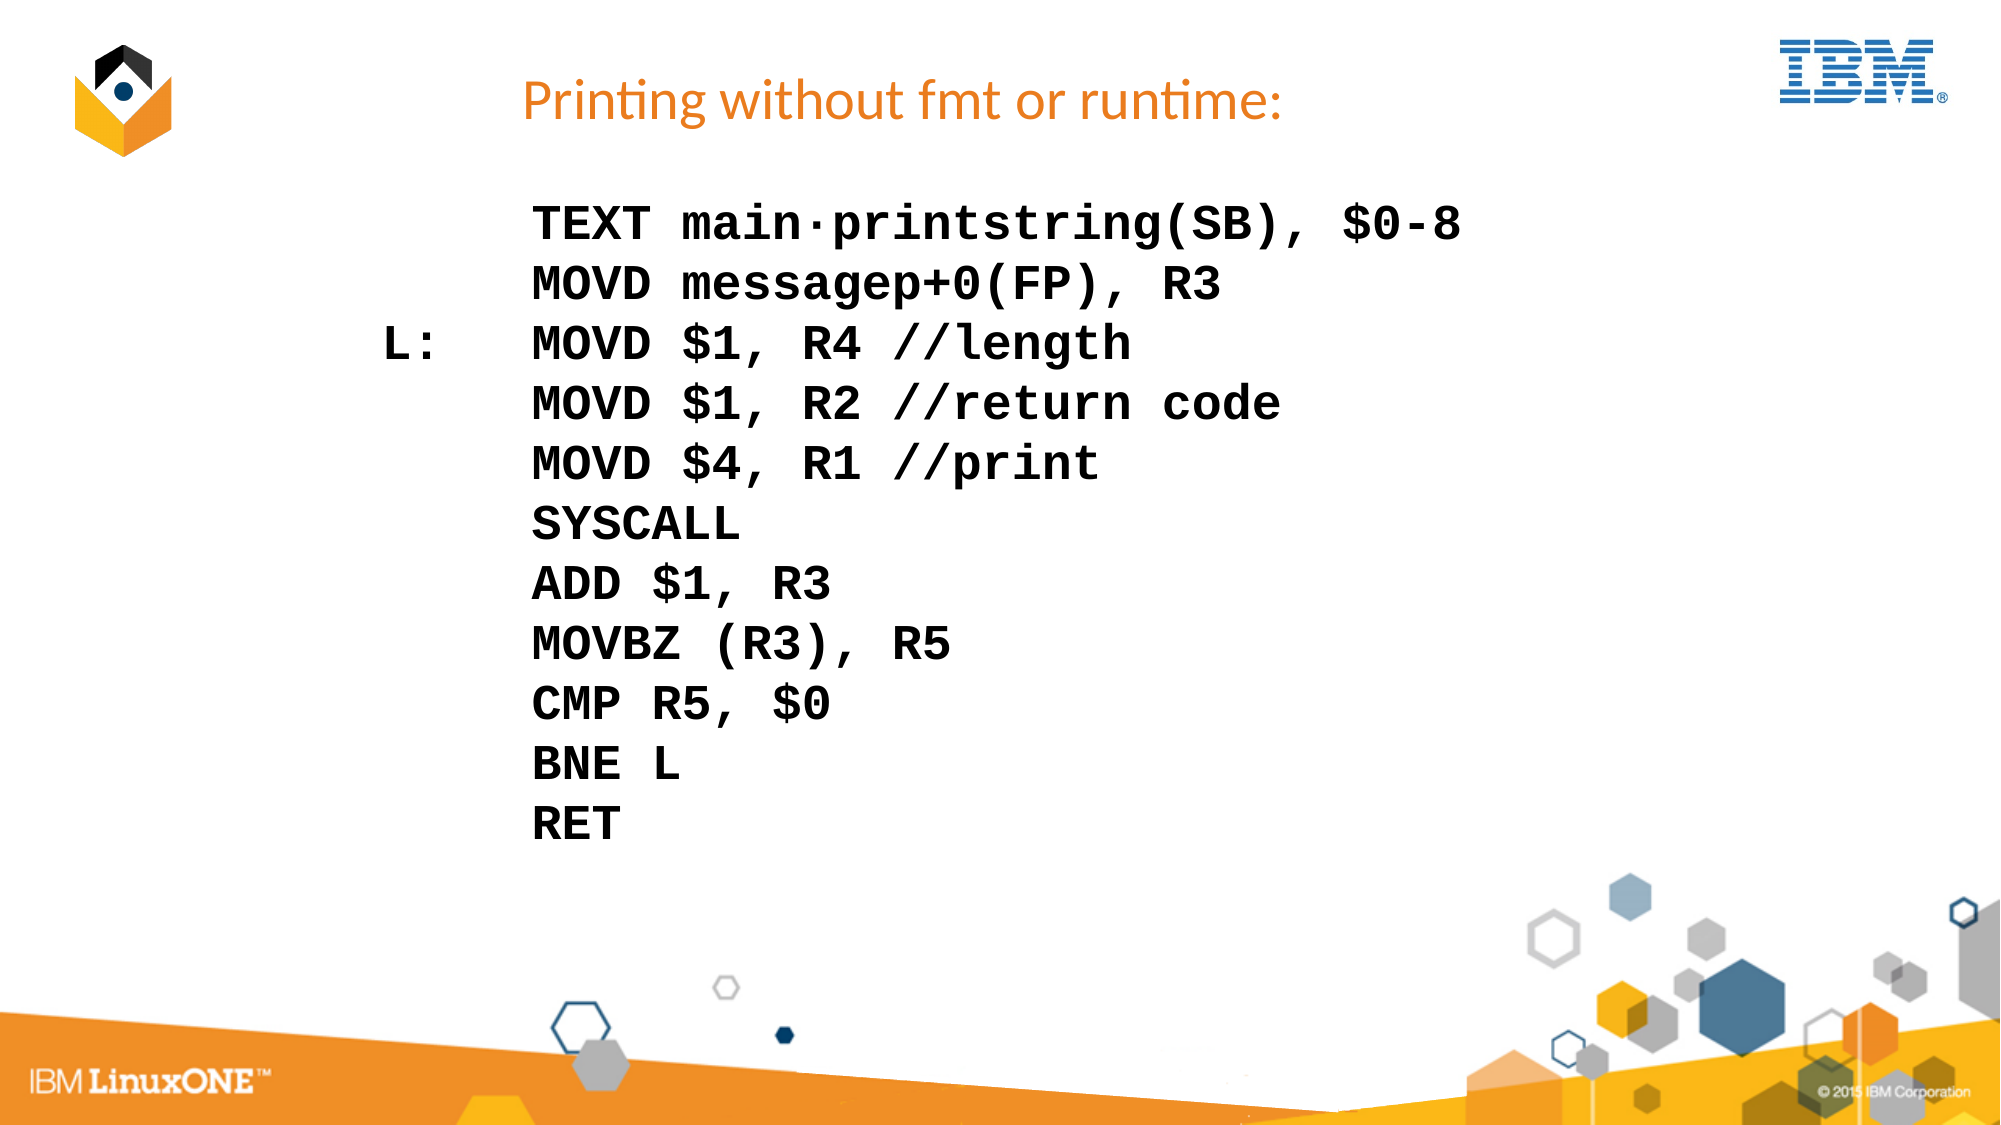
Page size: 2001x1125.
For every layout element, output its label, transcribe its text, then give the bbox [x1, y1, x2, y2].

title Printing without fmt or runtime: [507, 42, 1456, 160]
text_box TEXT main·printstring(SB), $0-8 MOVD messagep+0(FP), R3 L: MOVD $1, R4 //length MOVD $1, R2 //return code MOVD $4, R1 //print SYSCALL ADD $1, R3 MOVBZ (R3), R5 CMP R5, $0 BNE L RET [366, 182, 1622, 857]
picture [0, 0, 2000, 1125]
